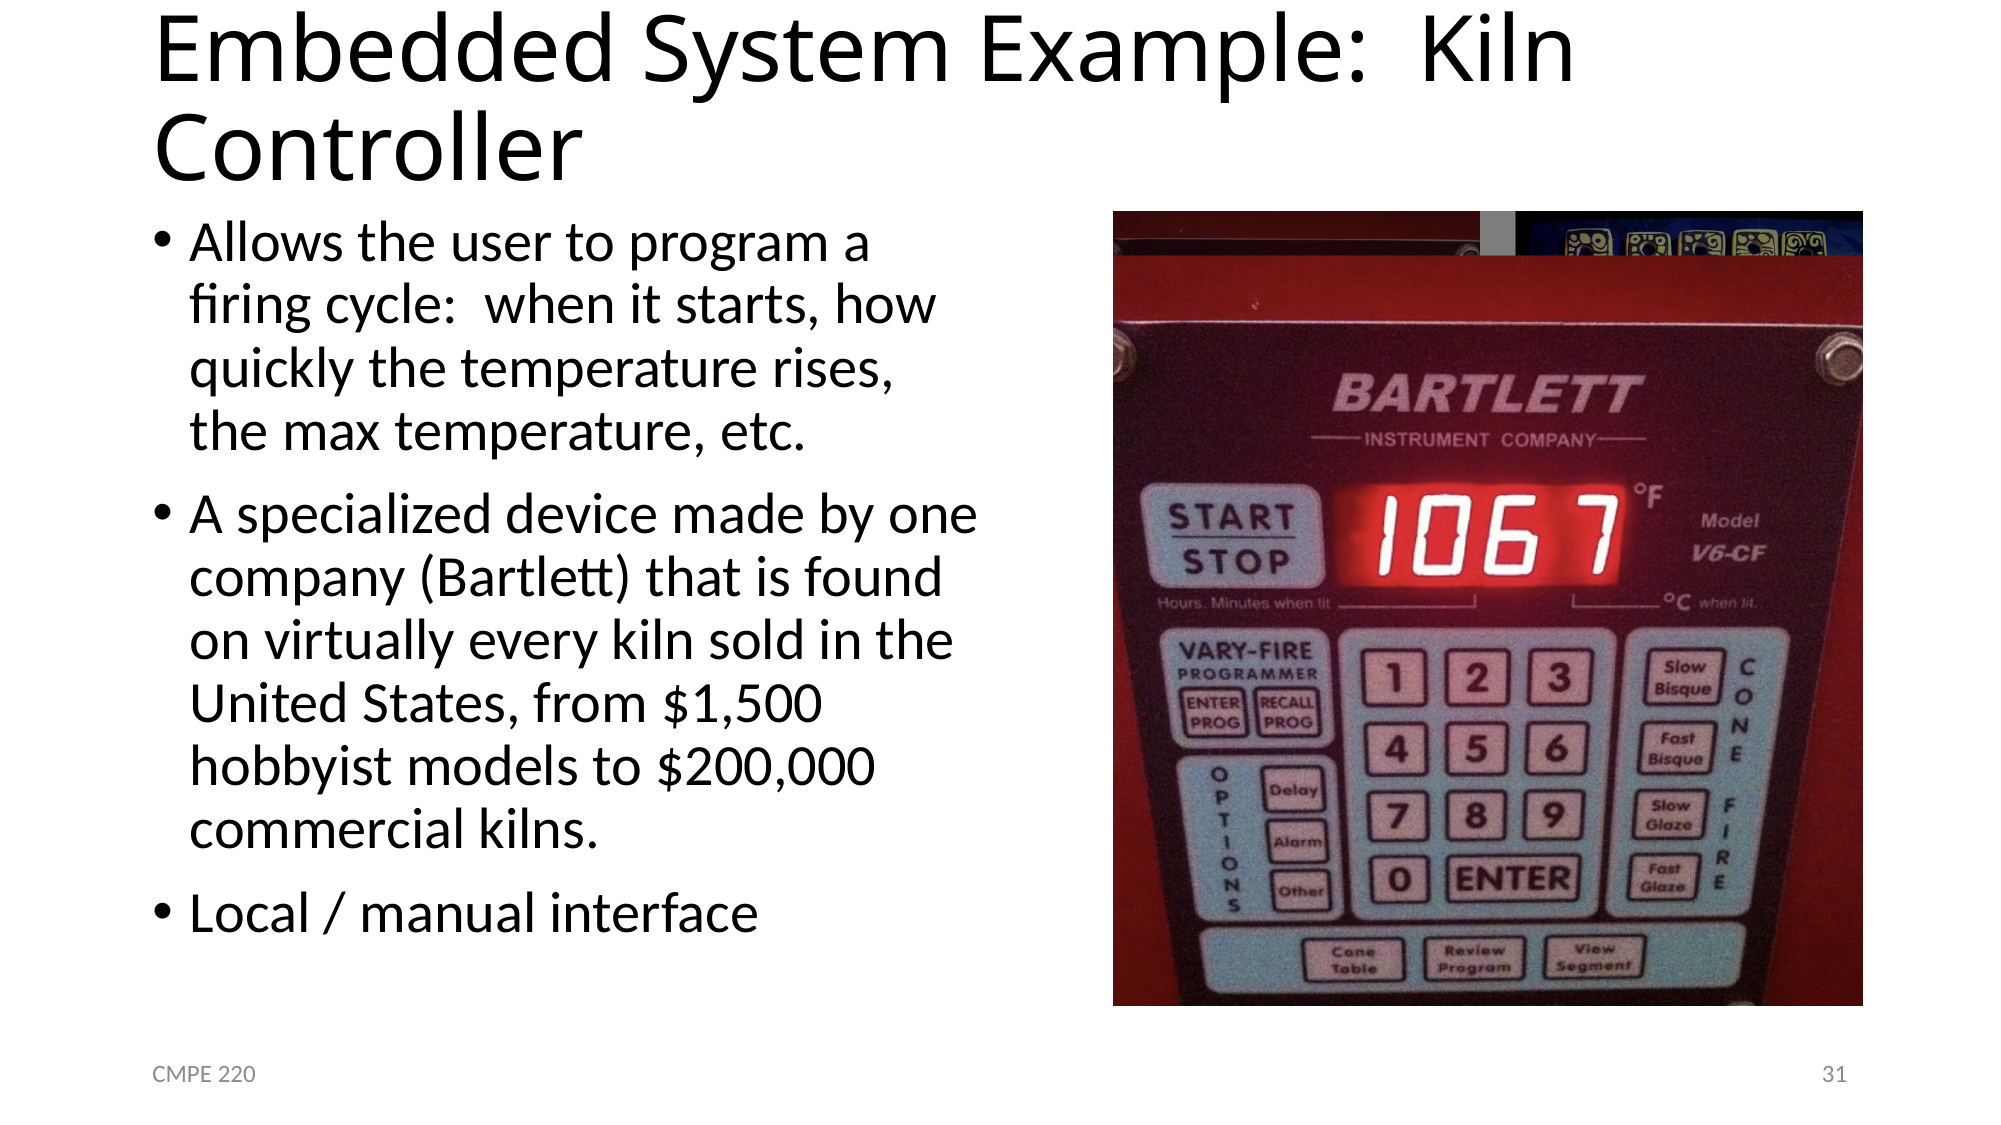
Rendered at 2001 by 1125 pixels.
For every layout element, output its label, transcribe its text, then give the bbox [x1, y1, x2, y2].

slide_number CMPE 220 [137, 1042, 588, 1103]
picture [1113, 211, 1863, 1006]
list Allows the user to program a firing cycle: when it starts, how quickly the temperature rises, the max temperature, etc. A specialized device made by one company (Bartlett) that is found on virtually every kiln sold in the United States, from $1,500 hobbyist models to $200,000 commercial kilns. Local / manual interface [137, 203, 1000, 996]
title Embedded System Example: Kiln Controller [137, 0, 1863, 204]
slide_number 31 [1412, 1042, 1863, 1103]
